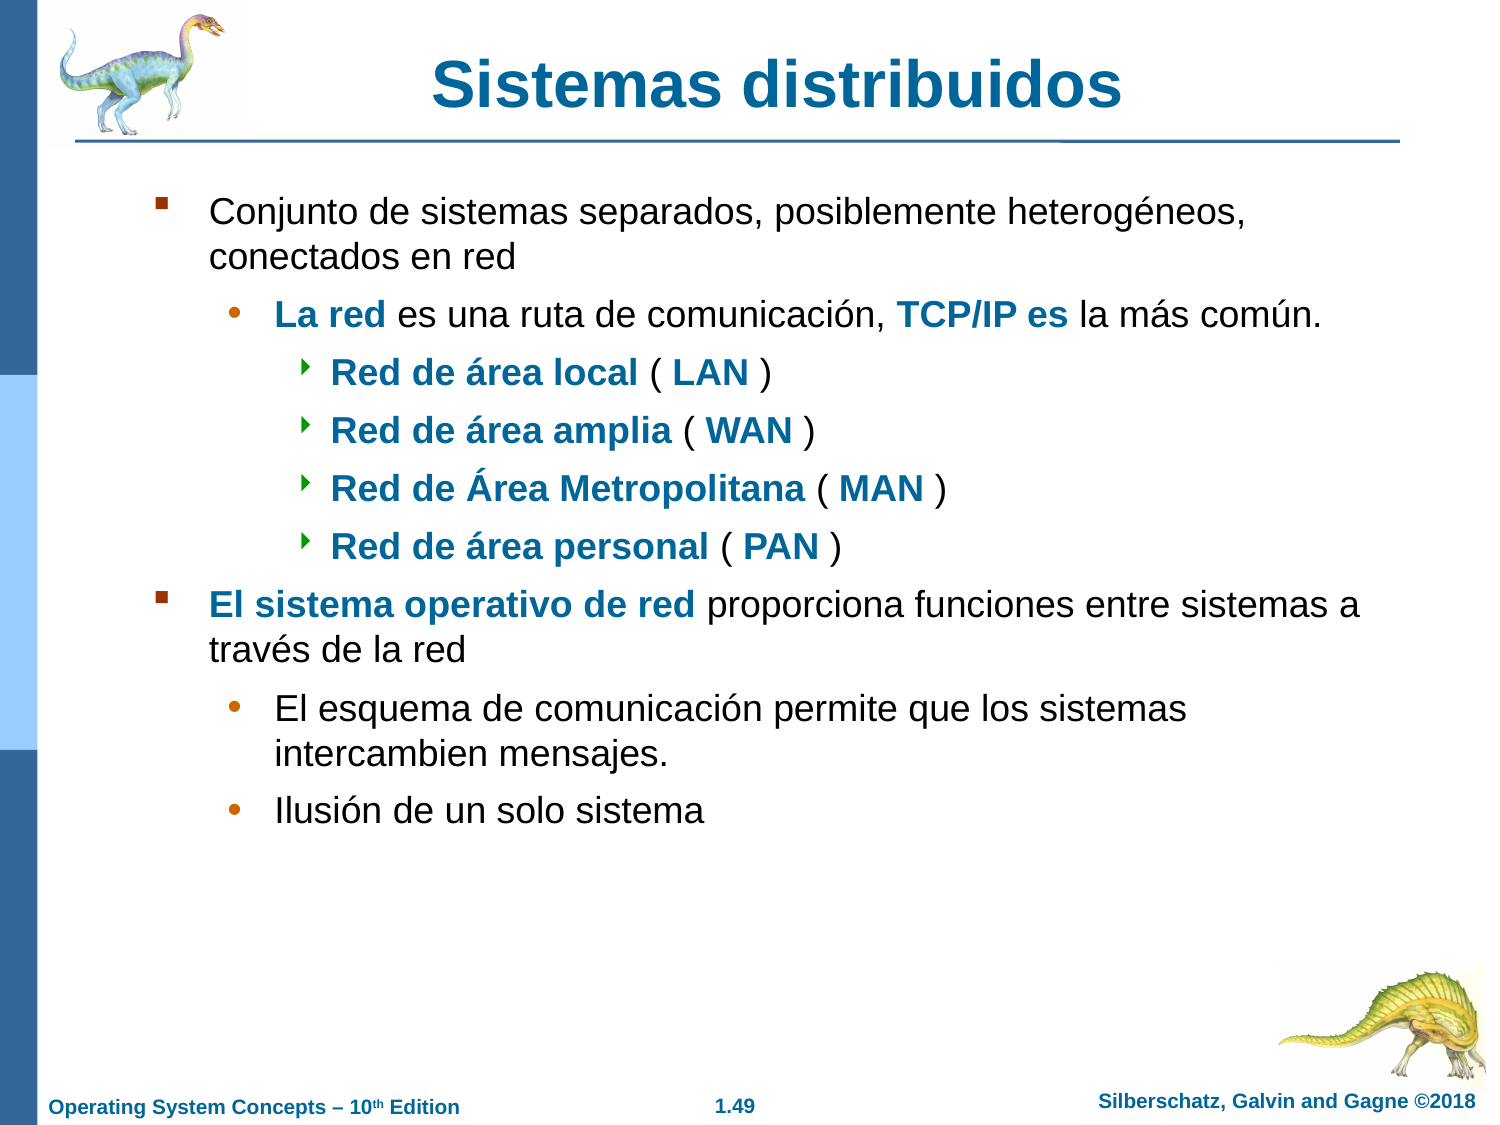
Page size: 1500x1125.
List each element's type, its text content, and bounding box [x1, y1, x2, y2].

picture [1275, 959, 1486, 1090]
picture [46, 0, 243, 149]
title Sistemas distribuidos [149, 34, 1406, 129]
list Conjunto de sistemas separados, posiblemente heterogéneos, conectados en red La red es una ruta de comunicación, TCP/IP es la más común. Red de área local ( LAN ) Red de área amplia ( WAN ) Red de Área Metropolitana ( MAN ) Red de área personal ( PAN ) El sistema operativo de red proporciona funciones entre sistemas a través de la red El esquema de comunicación permite que los sistemas intercambien mensajes. Ilusión de un solo sistema [137, 179, 1393, 923]
